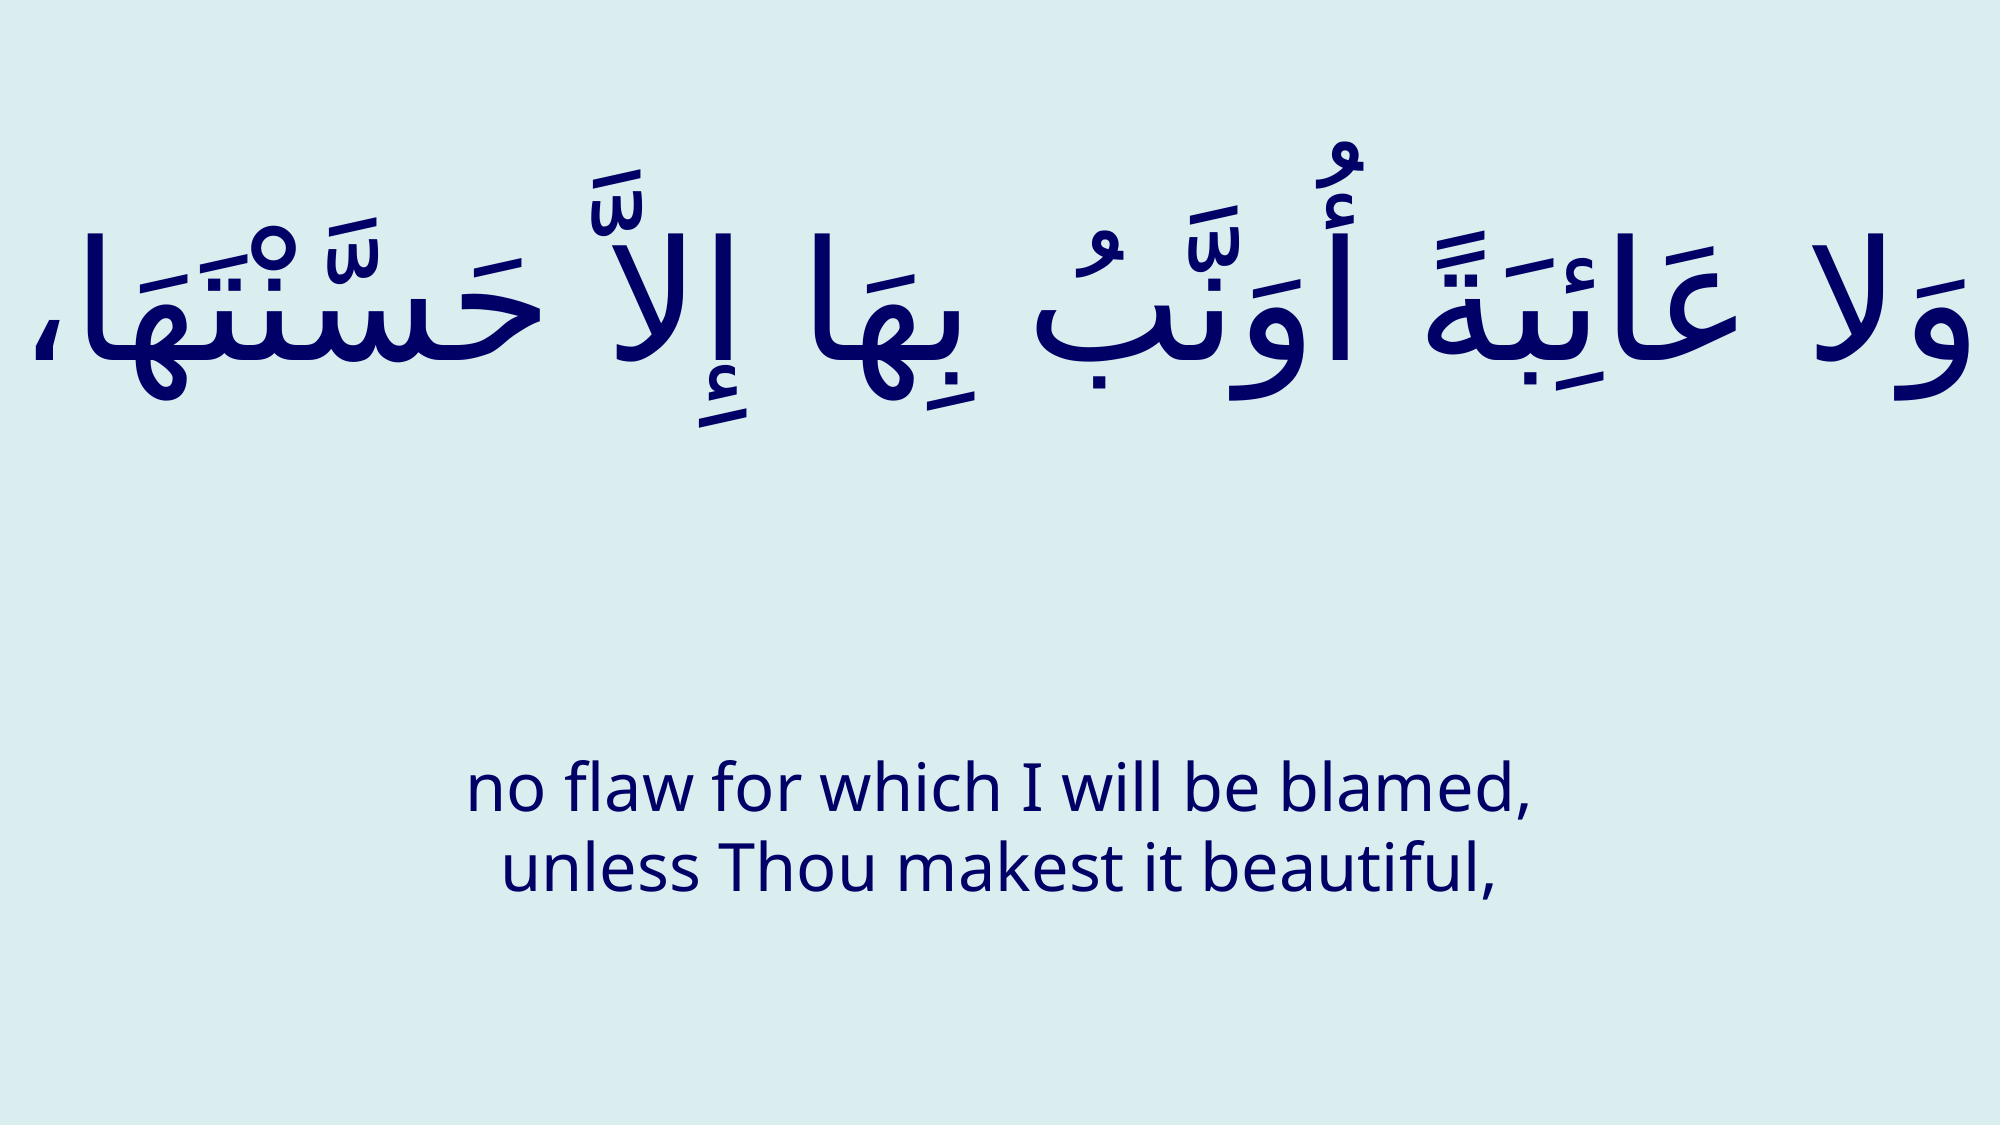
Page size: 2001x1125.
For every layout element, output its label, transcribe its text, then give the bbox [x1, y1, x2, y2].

title وَلا عَائِبَةً أُوَنَّبُ بِهَا إِلاَّ حَسَّنْتَهَا، [0, 200, 2000, 388]
list no flaw for which I will be blamed, unless Thou makest it beautiful, [356, 737, 1644, 1050]
